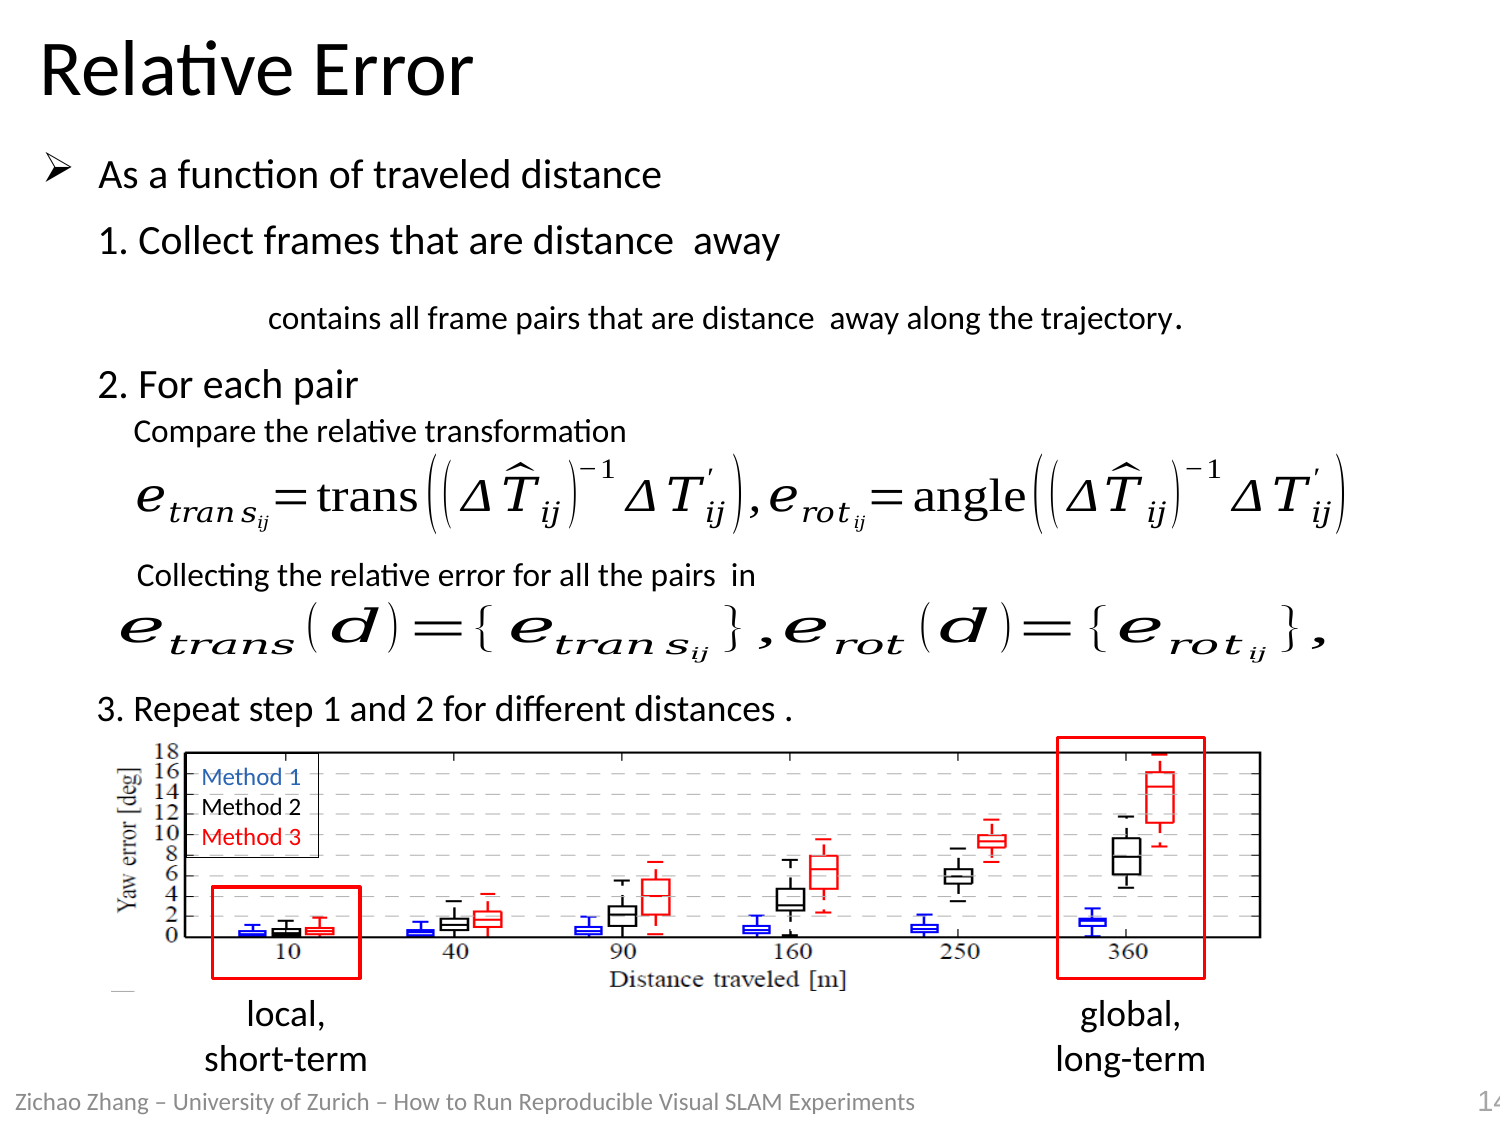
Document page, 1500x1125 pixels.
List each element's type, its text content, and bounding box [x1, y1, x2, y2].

text_box Compare the relative transformation [118, 402, 747, 457]
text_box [110, 733, 1275, 992]
title Relative Error [24, 24, 1475, 173]
footer Zichao Zhang – University of Zurich – How to Run Reproducible Visual SLAM Experiments [0, 1076, 934, 1125]
text_box global, long-term [1015, 999, 1247, 1087]
text_box local, short-term [171, 999, 402, 1087]
